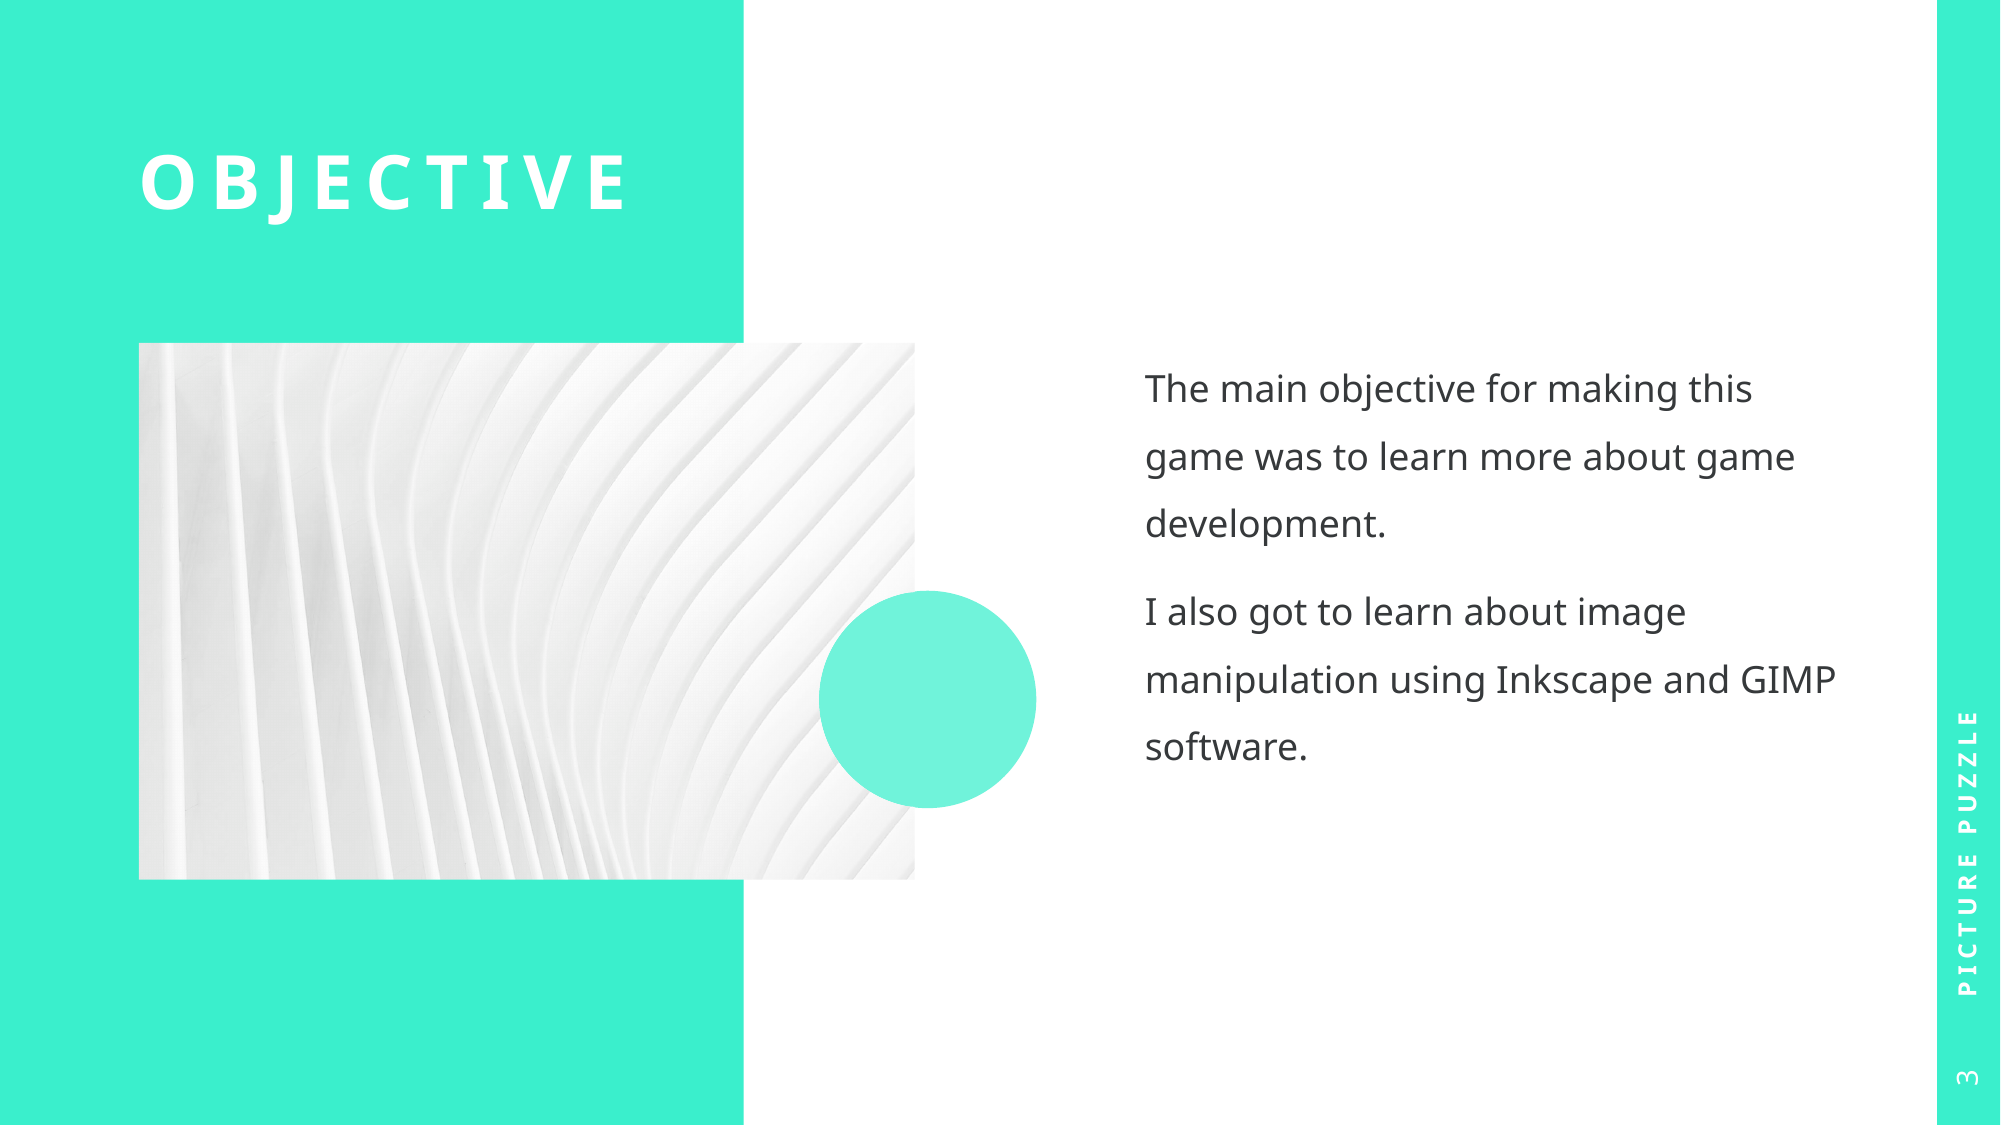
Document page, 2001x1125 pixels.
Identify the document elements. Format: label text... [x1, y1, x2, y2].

picture [138, 342, 915, 880]
slide_number 3 [1937, 1032, 2000, 1125]
footer Picture Puzzle [1937, 0, 2000, 1032]
title Objective [139, 145, 1863, 331]
list The main objective for making this game was to learn more about game development. I also got to learn about image manipulation using Inkscape and GIMP software. [1144, 342, 1863, 981]
